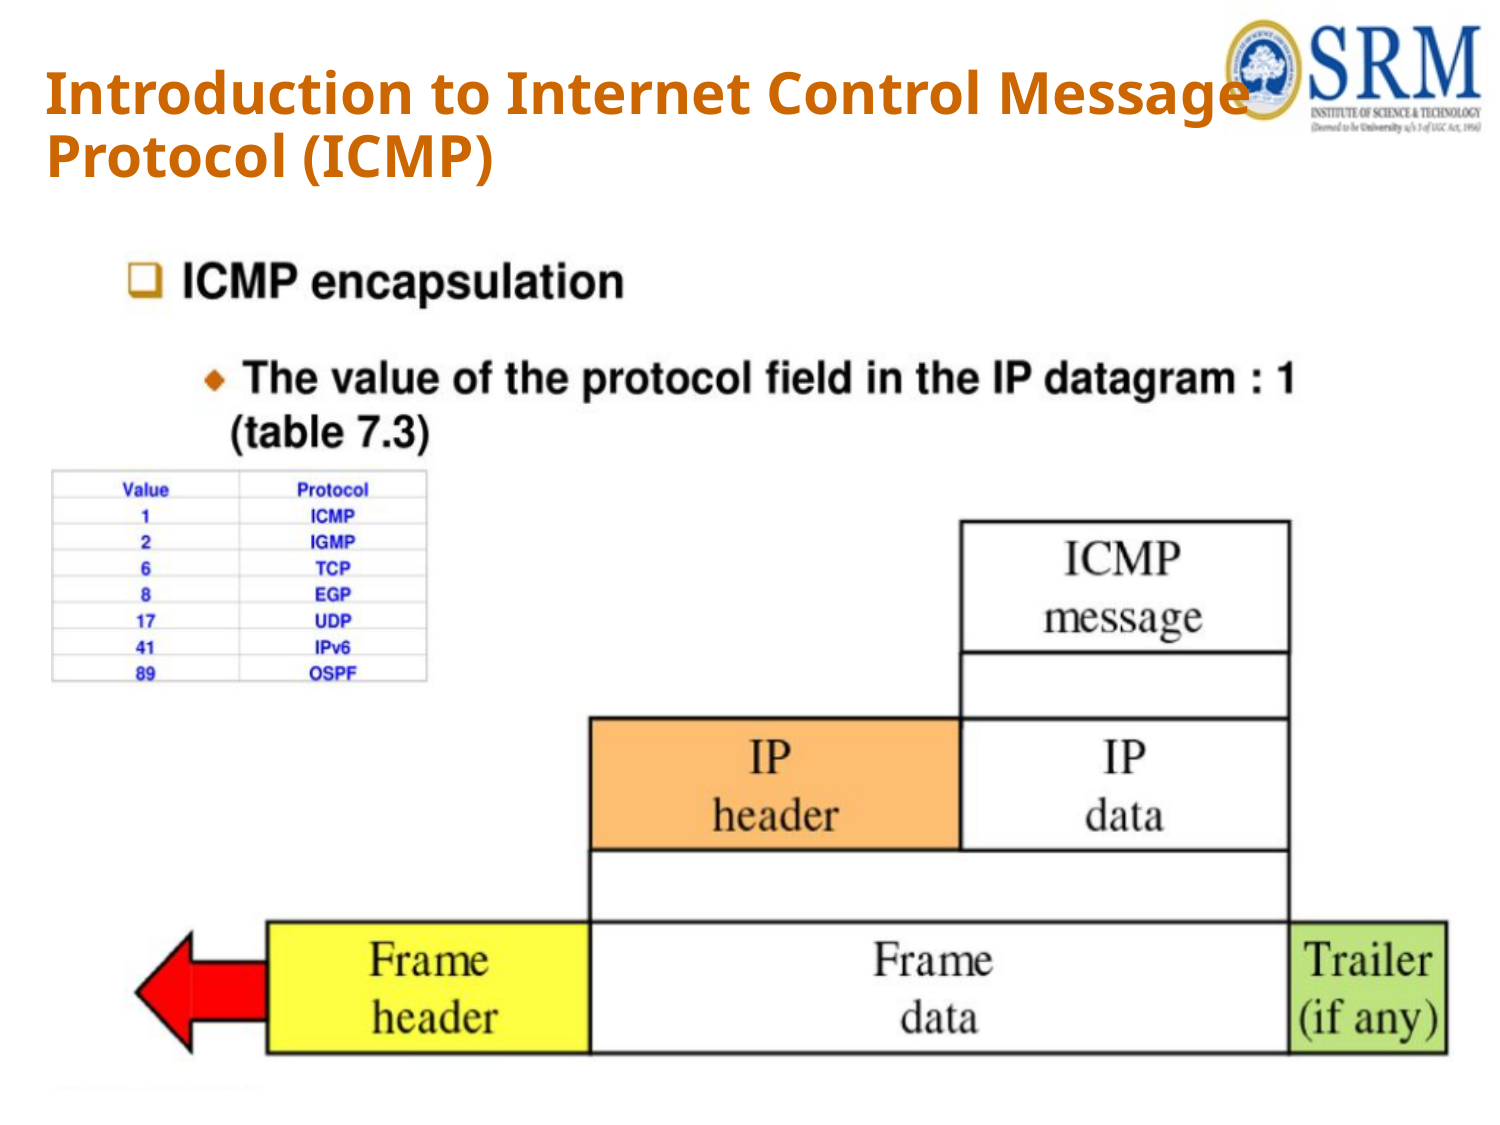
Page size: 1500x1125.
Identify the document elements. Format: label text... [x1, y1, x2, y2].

picture [1223, 0, 1489, 50]
title Introduction to Internet Control Message Protocol (ICMP) [30, 50, 1500, 205]
picture [51, 249, 1484, 1091]
